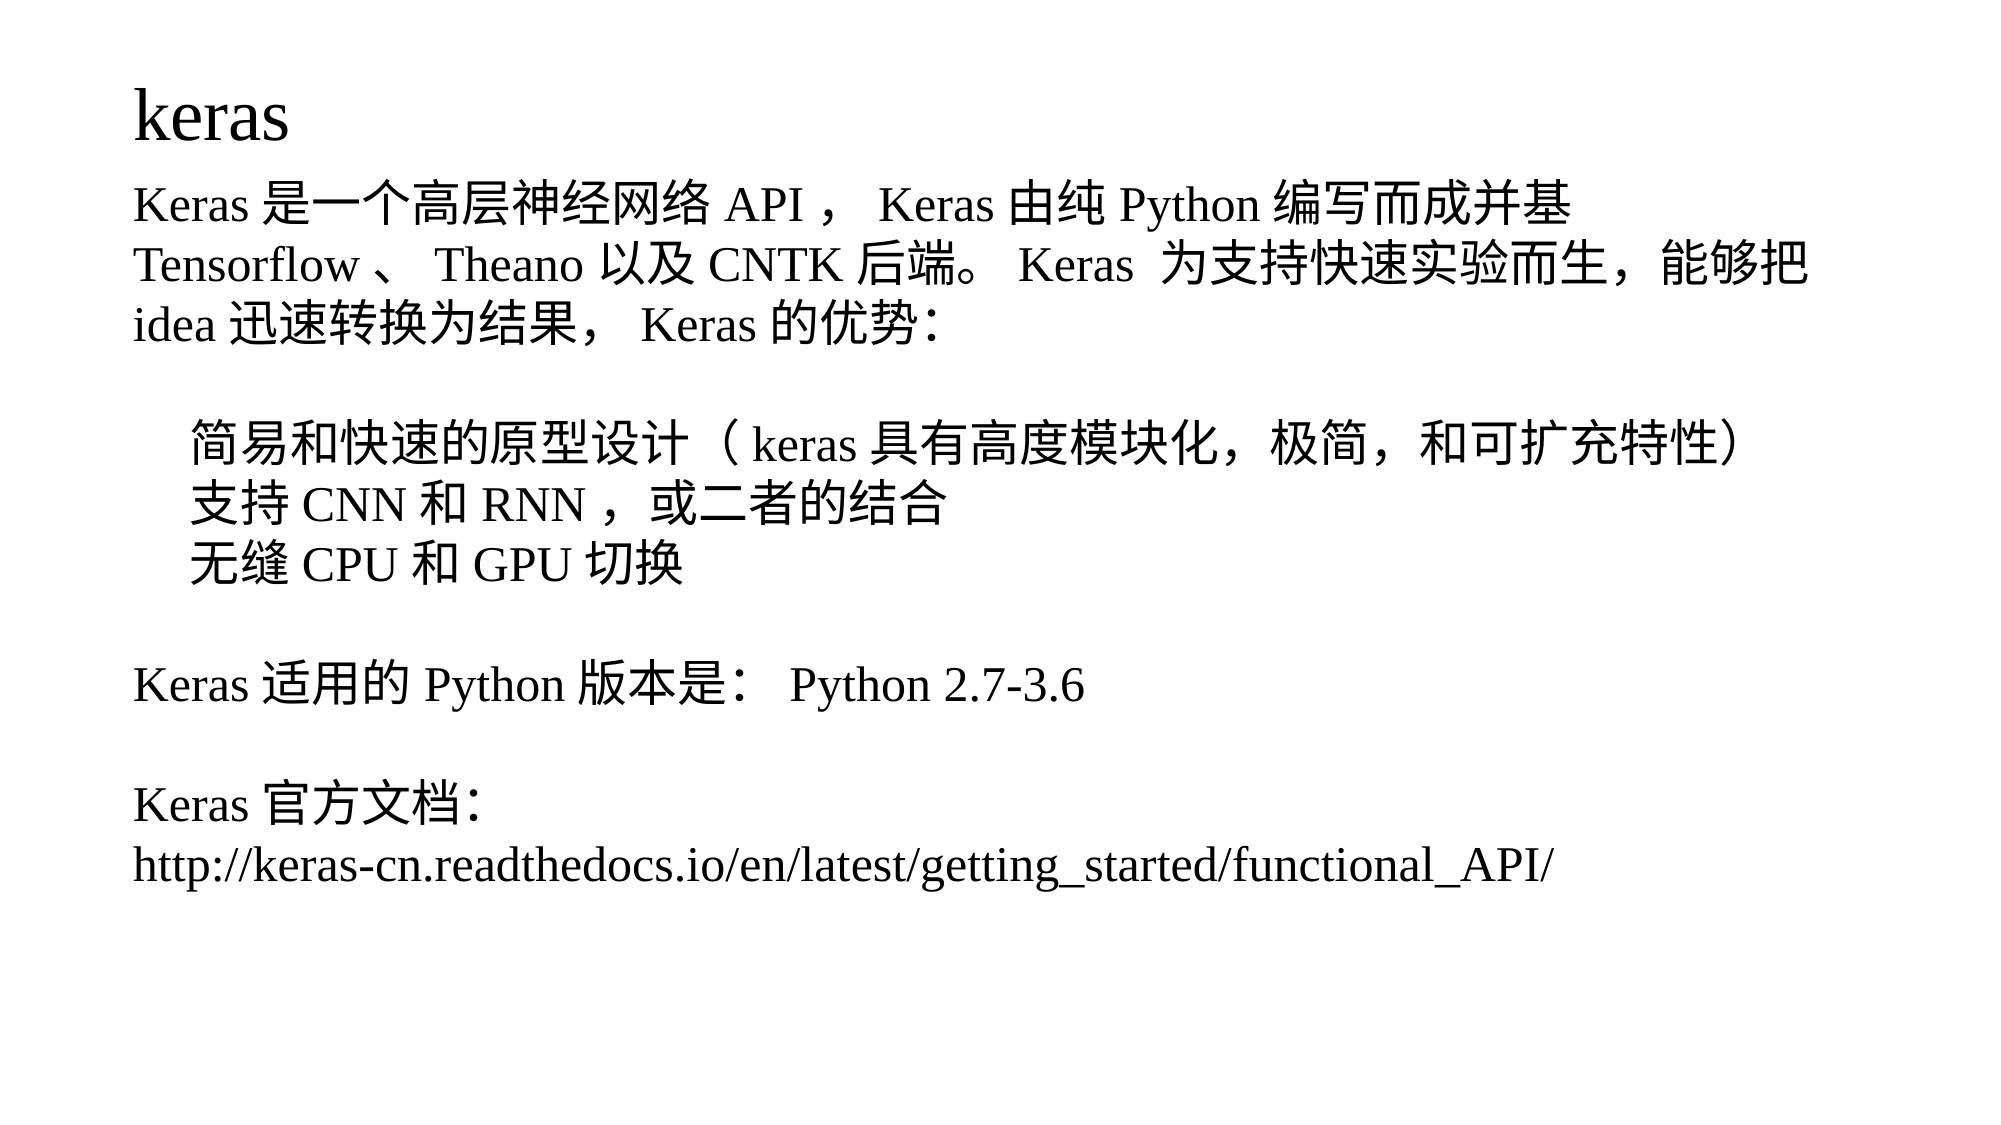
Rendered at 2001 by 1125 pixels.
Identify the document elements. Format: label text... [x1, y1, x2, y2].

text_box Keras是一个高层神经网络API，Keras由纯Python编写而成并基Tensorflow、Theano以及CNTK后端。Keras 为支持快速实验而生，能够把idea迅速转换为结果，Keras的优势： 简易和快速的原型设计（keras具有高度模块化，极简，和可扩充特性） 支持CNN和RNN，或二者的结合 无缝CPU和GPU切换 Keras适用的Python版本是：Python 2.7-3.6 Keras官方文档： http://keras-cn.readthedocs.io/en/latest/getting_started/functional_API/ [118, 163, 1872, 899]
text_box keras [118, 57, 1402, 163]
